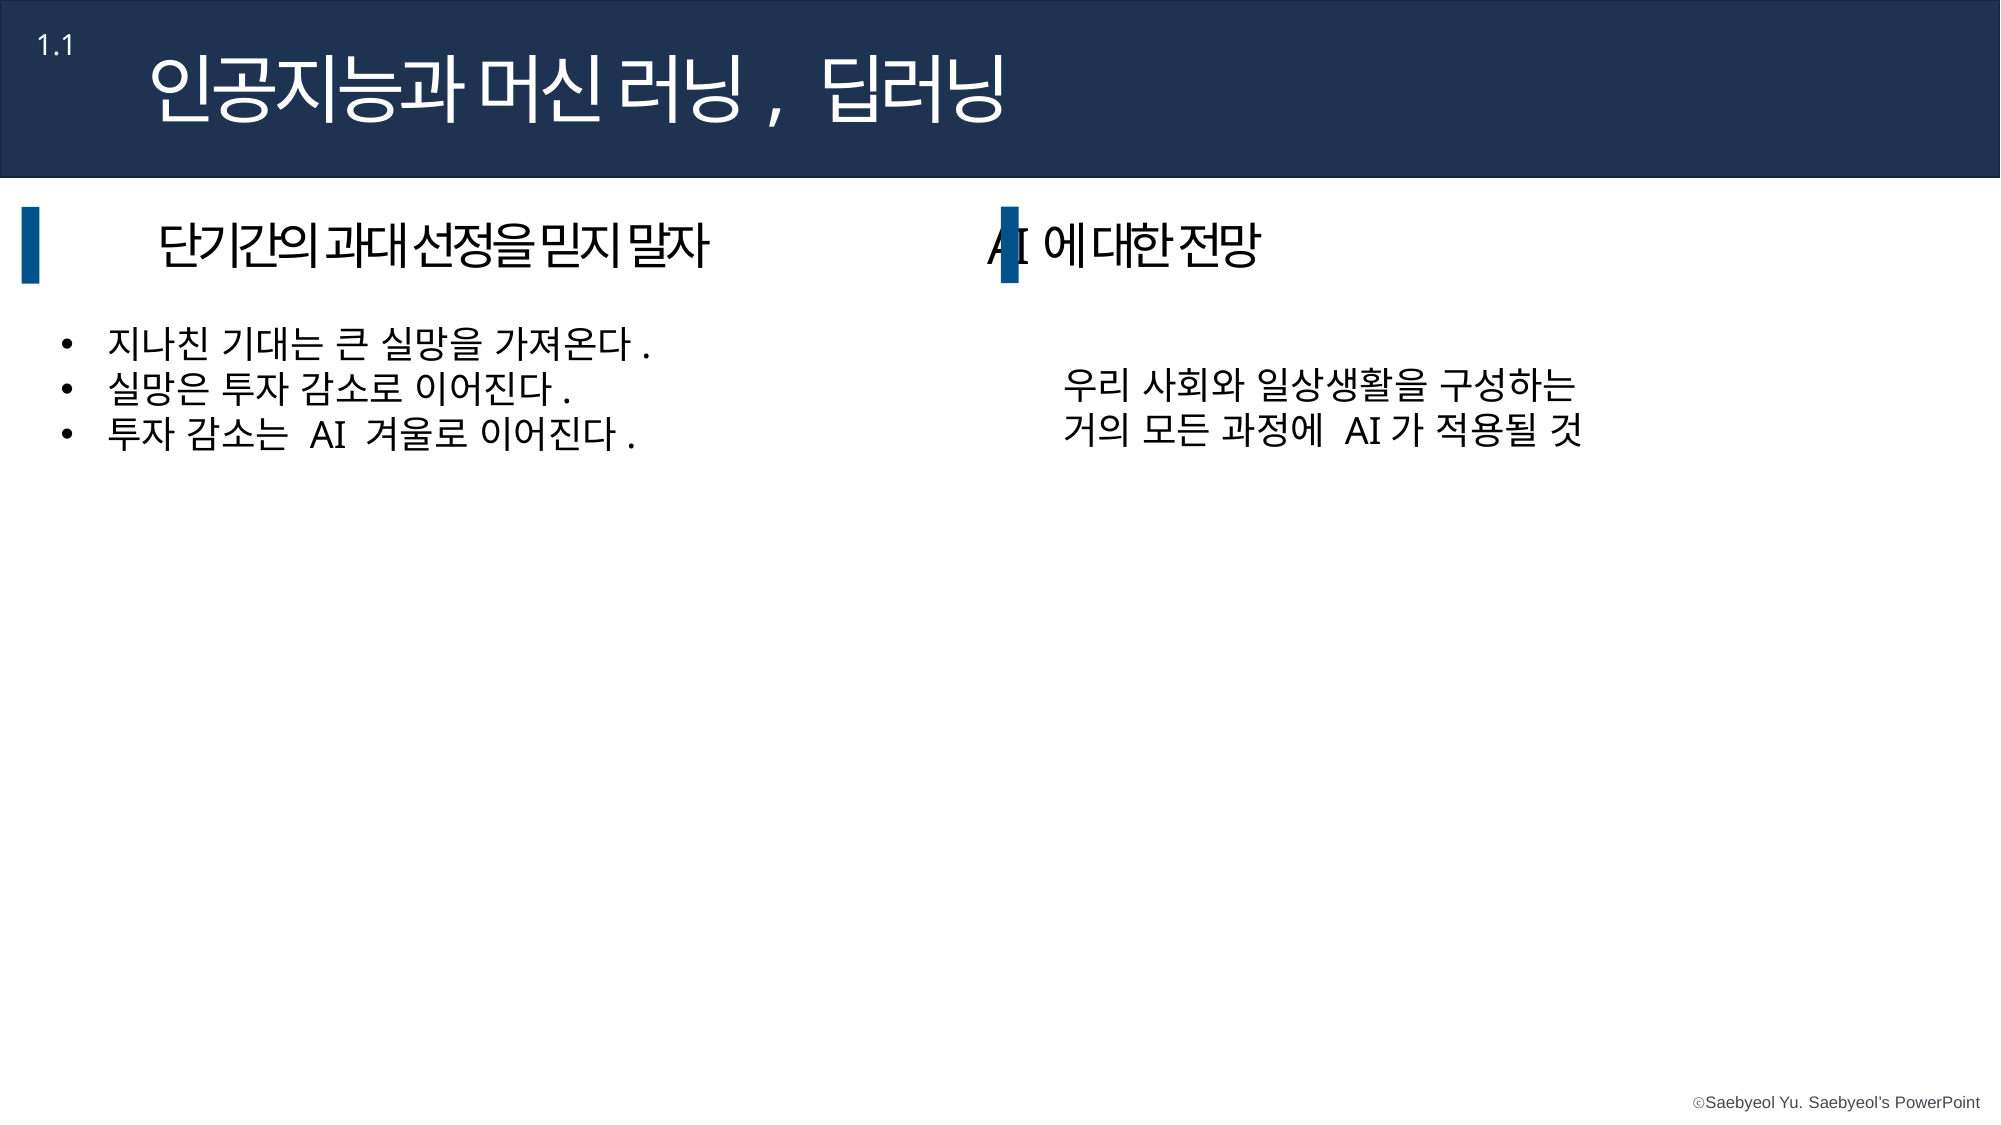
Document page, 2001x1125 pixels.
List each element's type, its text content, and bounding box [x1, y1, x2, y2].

text_box 1.1 [21, 19, 92, 69]
text_box [21, 206, 40, 285]
text_box 인공지능과 머신 러닝, 딥러닝 [133, 35, 1027, 140]
text_box 단기간의 과대 선정을 믿지 말자 AI에 대한 전망 [142, 207, 1000, 283]
text_box 우리 사회와 일상생활을 구성하는 거의 모든 과정에 AI가 적용될 것 [1048, 355, 1603, 460]
text_box [1000, 205, 1020, 284]
text_box 지나친 기대는 큰 실망을 가져온다. 실망은 투자 감소로 이어진다. 투자 감소는 AI 겨울로 이어진다. [45, 313, 1048, 464]
text_box [0, 0, 2000, 178]
text_box 단기간의 과대 선정을 믿지 말자 AI에 대한 전망 [1020, 207, 1279, 283]
